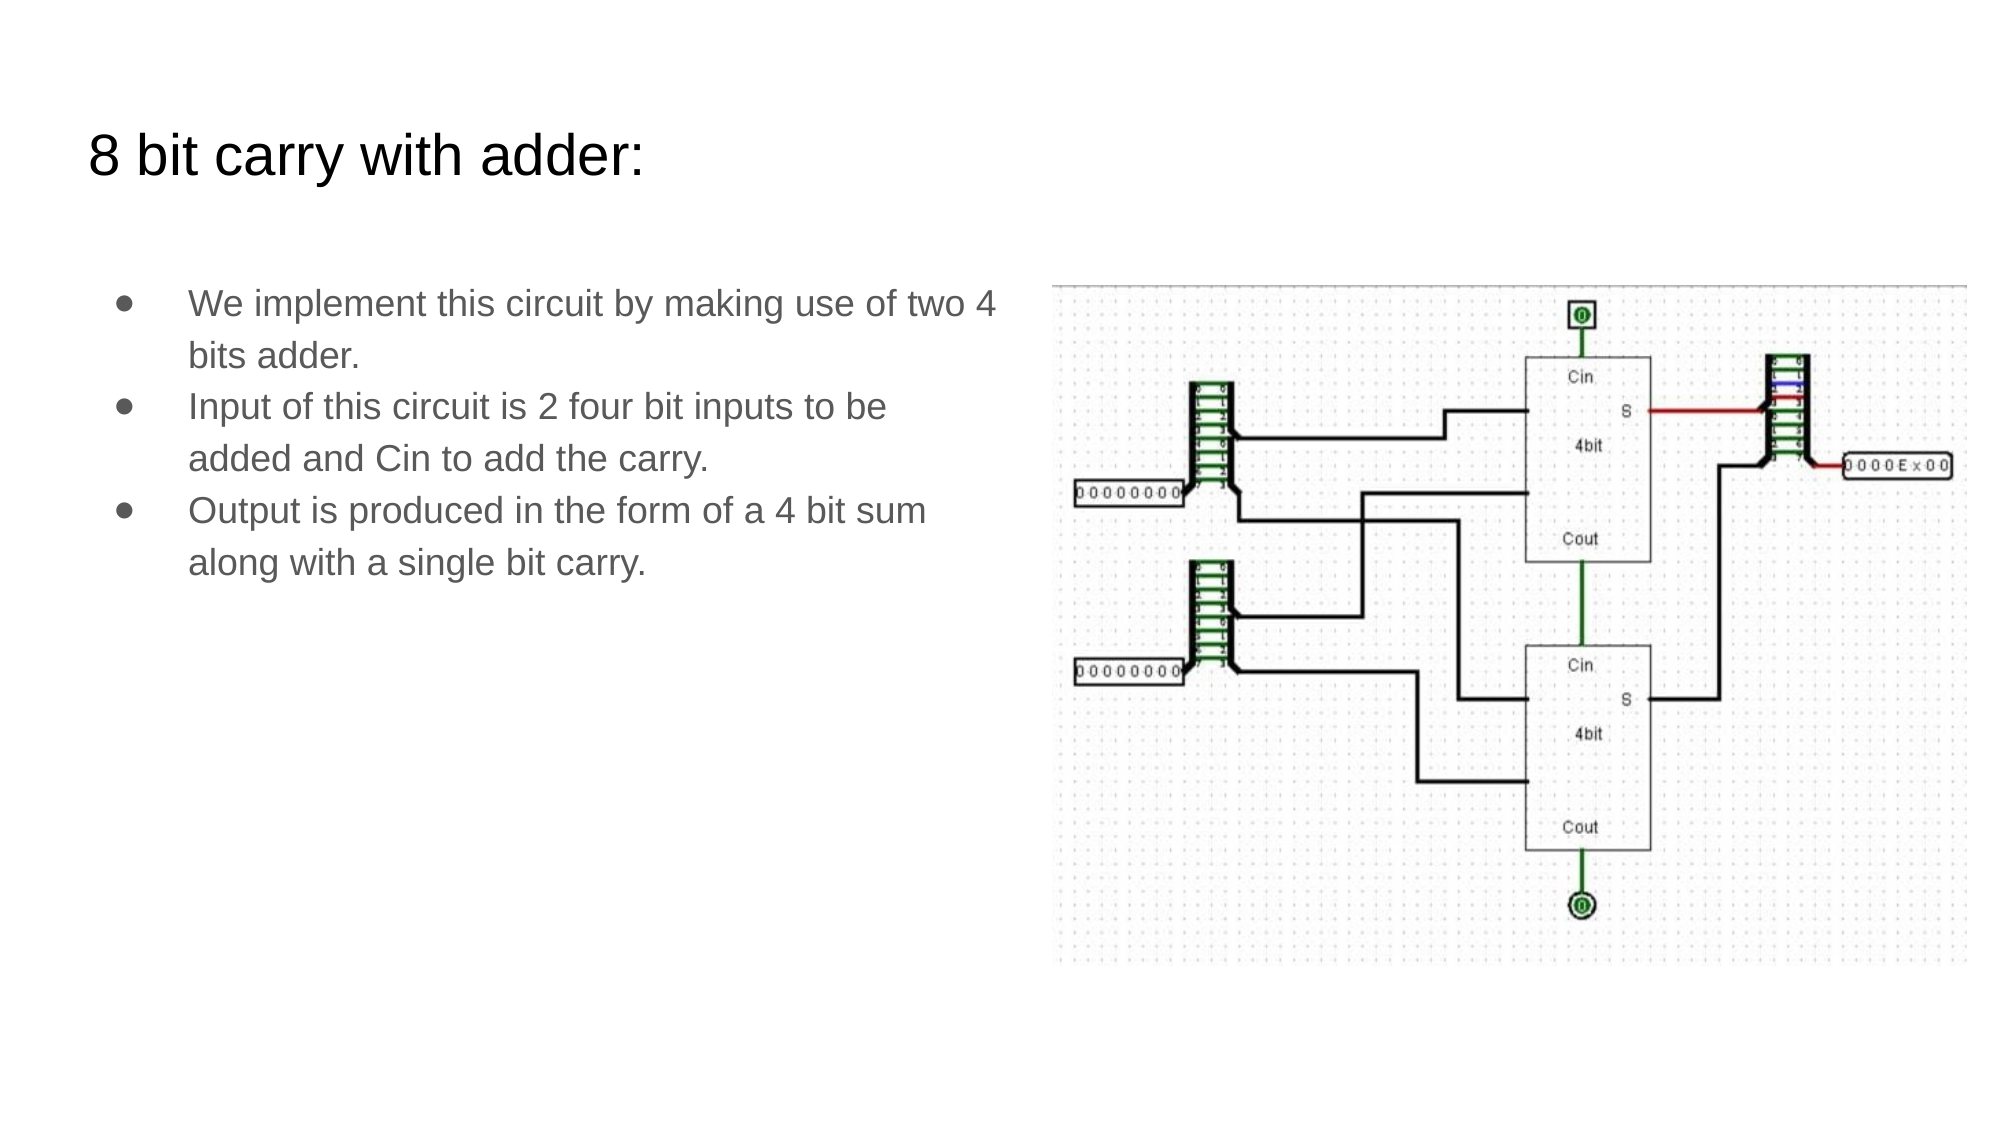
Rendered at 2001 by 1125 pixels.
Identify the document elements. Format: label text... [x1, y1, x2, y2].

title 8 bit carry with adder: [68, 97, 1932, 223]
picture [1052, 284, 1967, 967]
list We implement this circuit by making use of two 4 bits adder. Input of this circuit is 2 four bit inputs to be added and Cin to add the carry. Output is produced in the form of a 4 bit sum along with a single bit carry. [68, 252, 1020, 1000]
